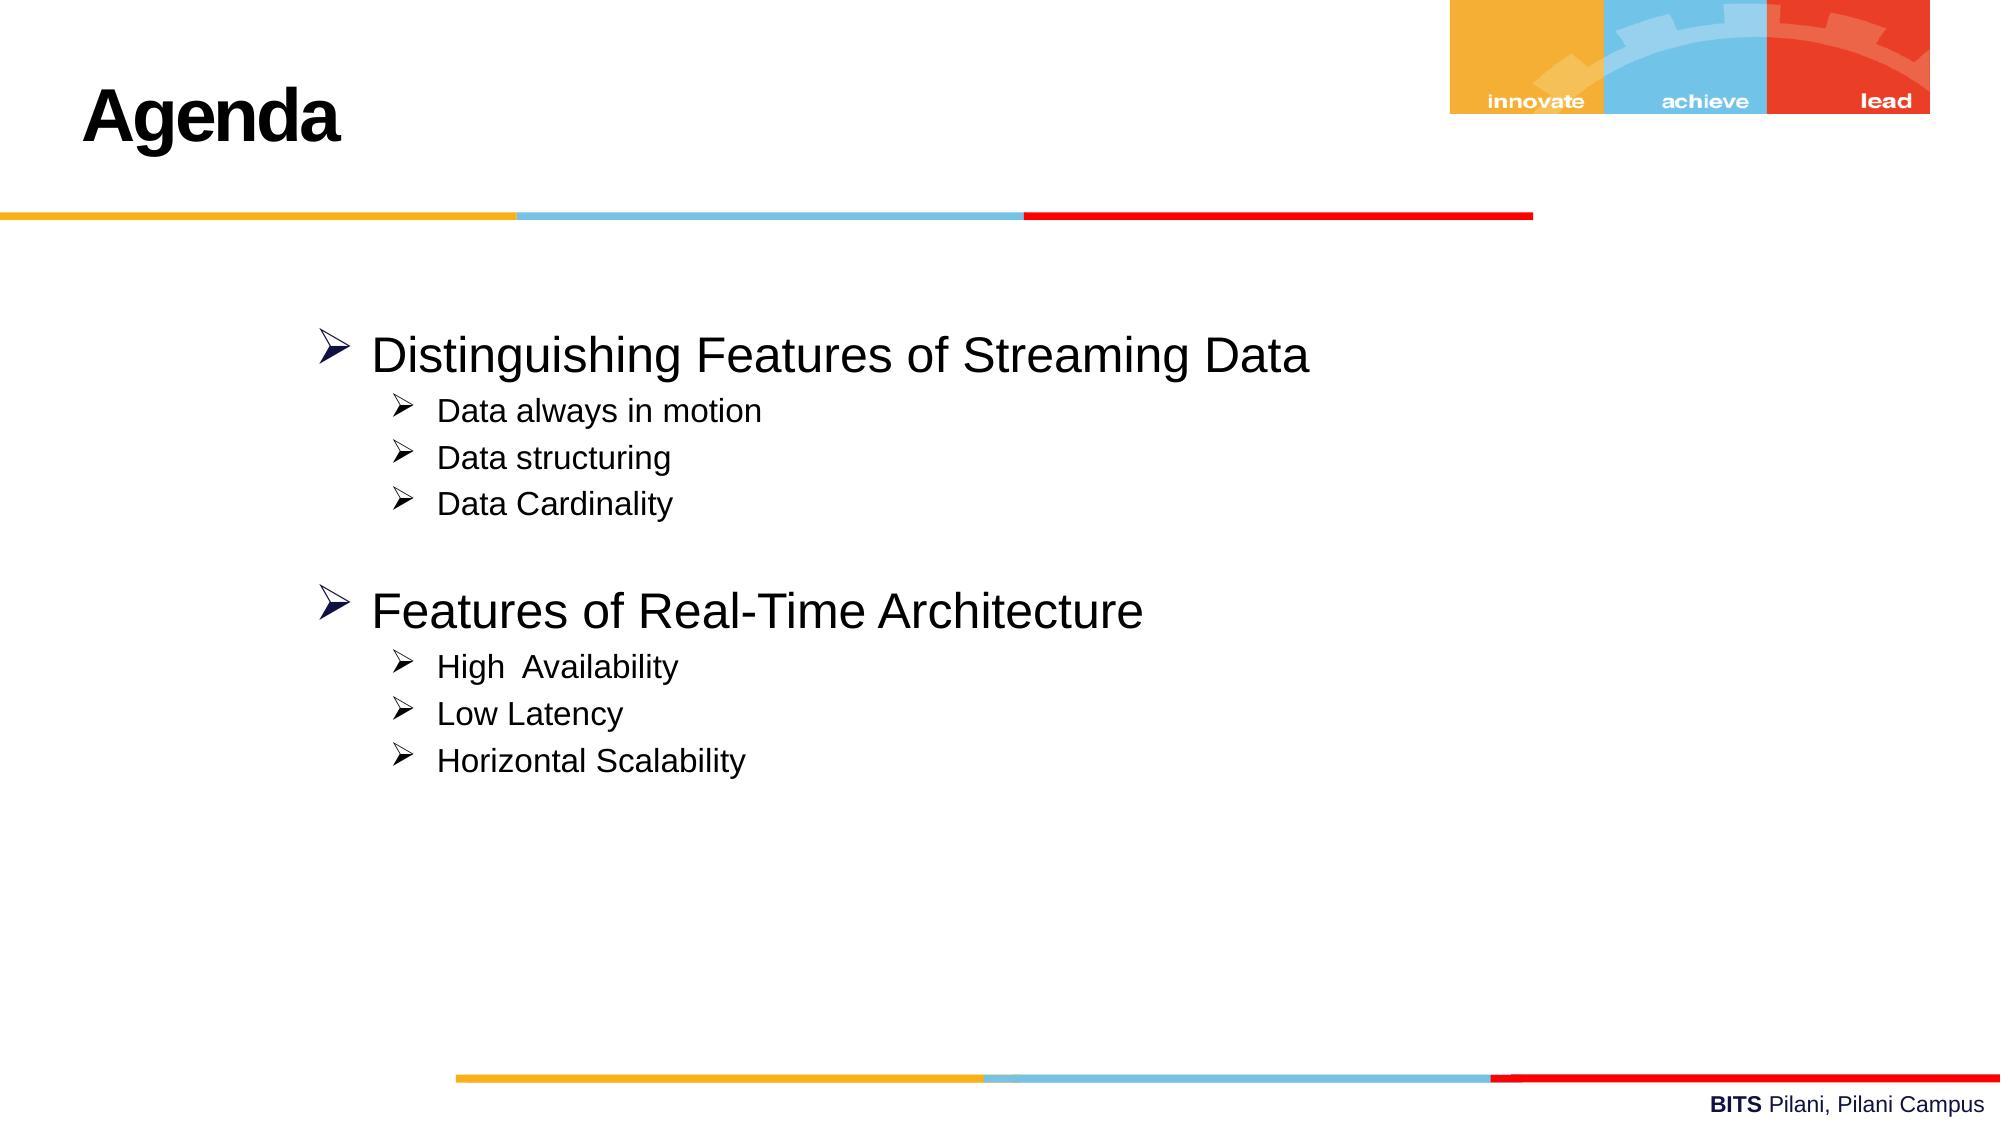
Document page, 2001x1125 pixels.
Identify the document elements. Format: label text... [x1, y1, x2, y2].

picture [1449, 0, 1930, 114]
list Distinguishing Features of Streaming Data Data always in motion Data structuring Data Cardinality Features of Real-Time Architecture High Availability Low Latency Horizontal Scalability [300, 245, 1650, 988]
list Agenda [66, 24, 1450, 213]
